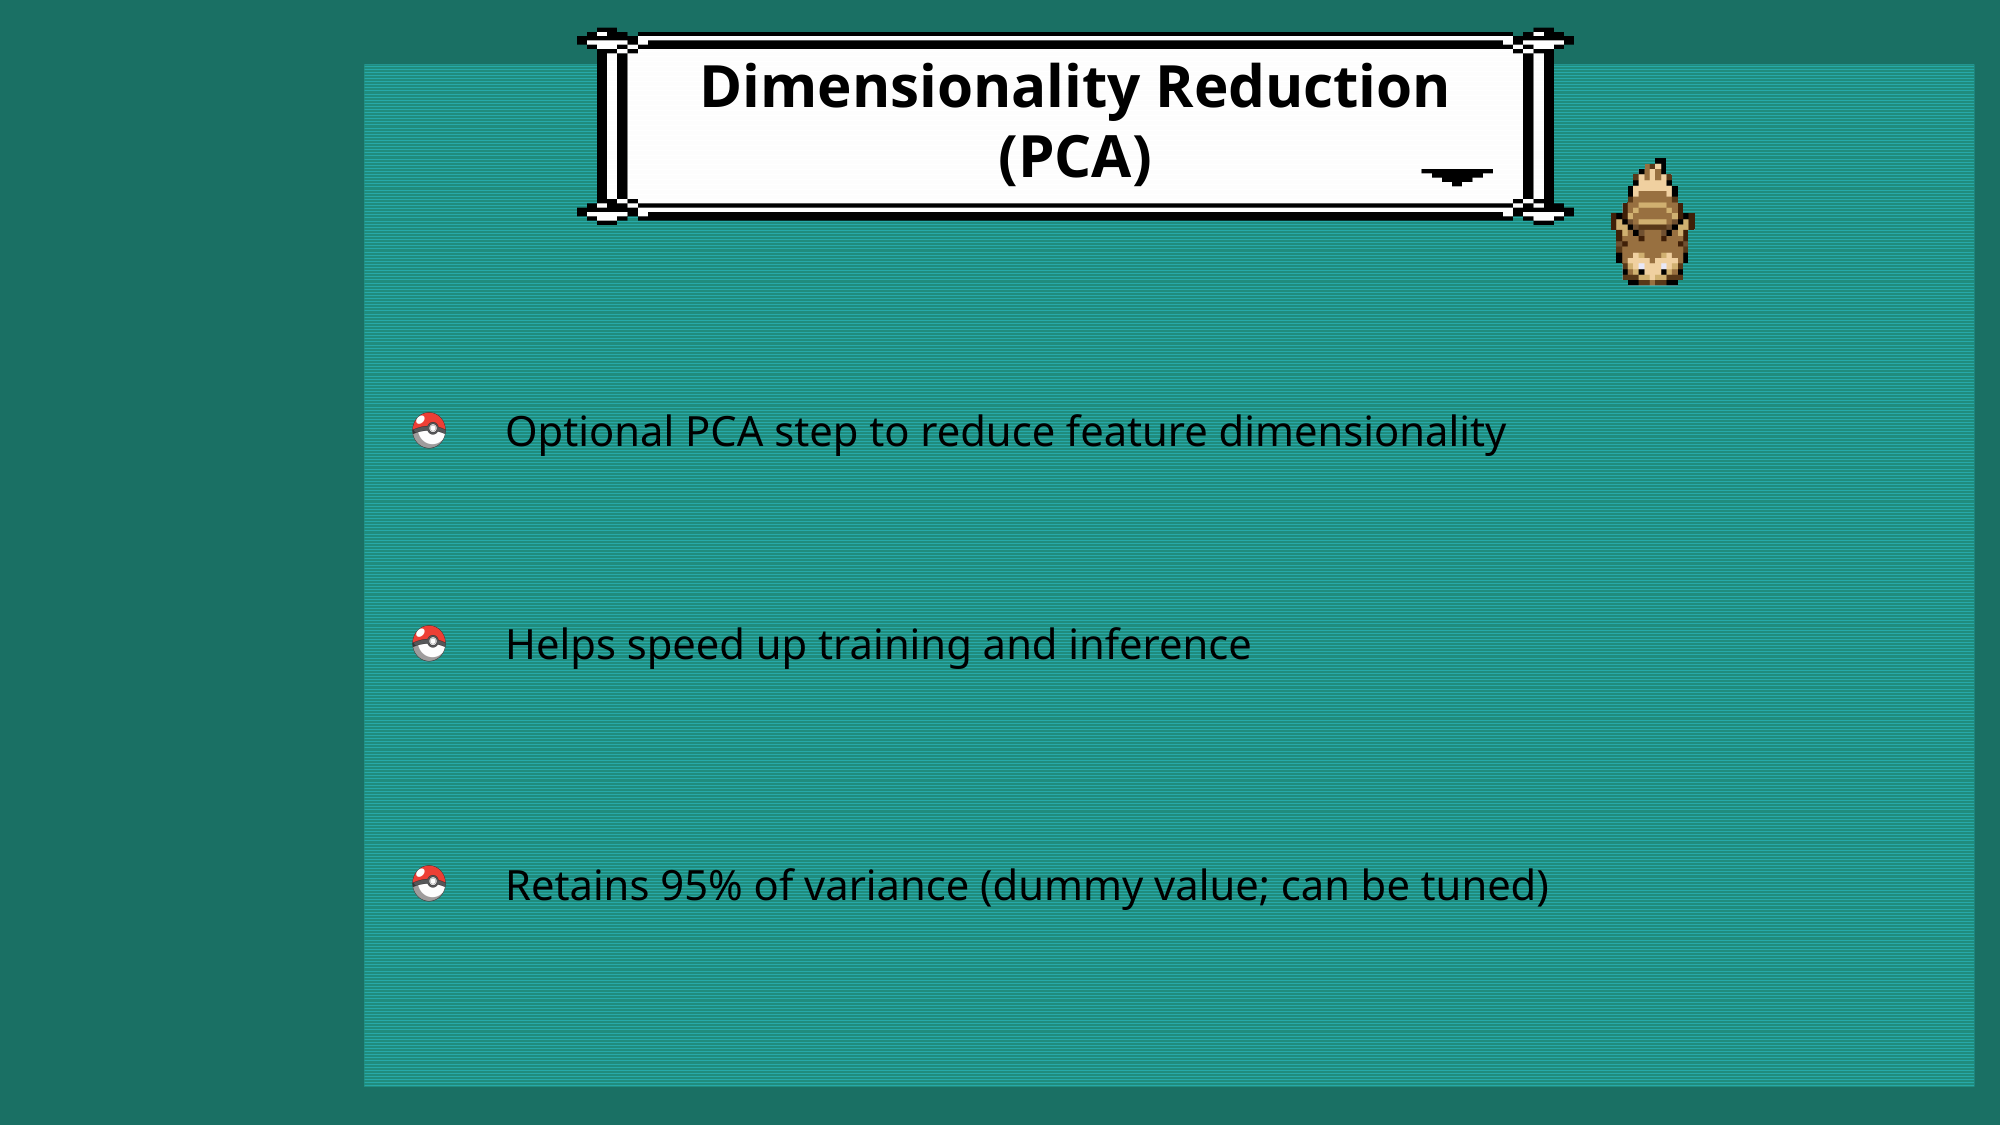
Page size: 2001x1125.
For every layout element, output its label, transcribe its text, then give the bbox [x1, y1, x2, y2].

picture [411, 411, 447, 450]
text_box Retains 95% of variance (dummy value; can be tuned) [490, 850, 1975, 916]
picture [566, 12, 1744, 302]
picture [411, 864, 447, 903]
picture [411, 624, 447, 663]
text_box [363, 63, 1975, 1088]
text_box Helps speed up training and inference [490, 610, 1975, 676]
text_box Optional PCA step to reduce feature dimensionality [490, 397, 1975, 463]
